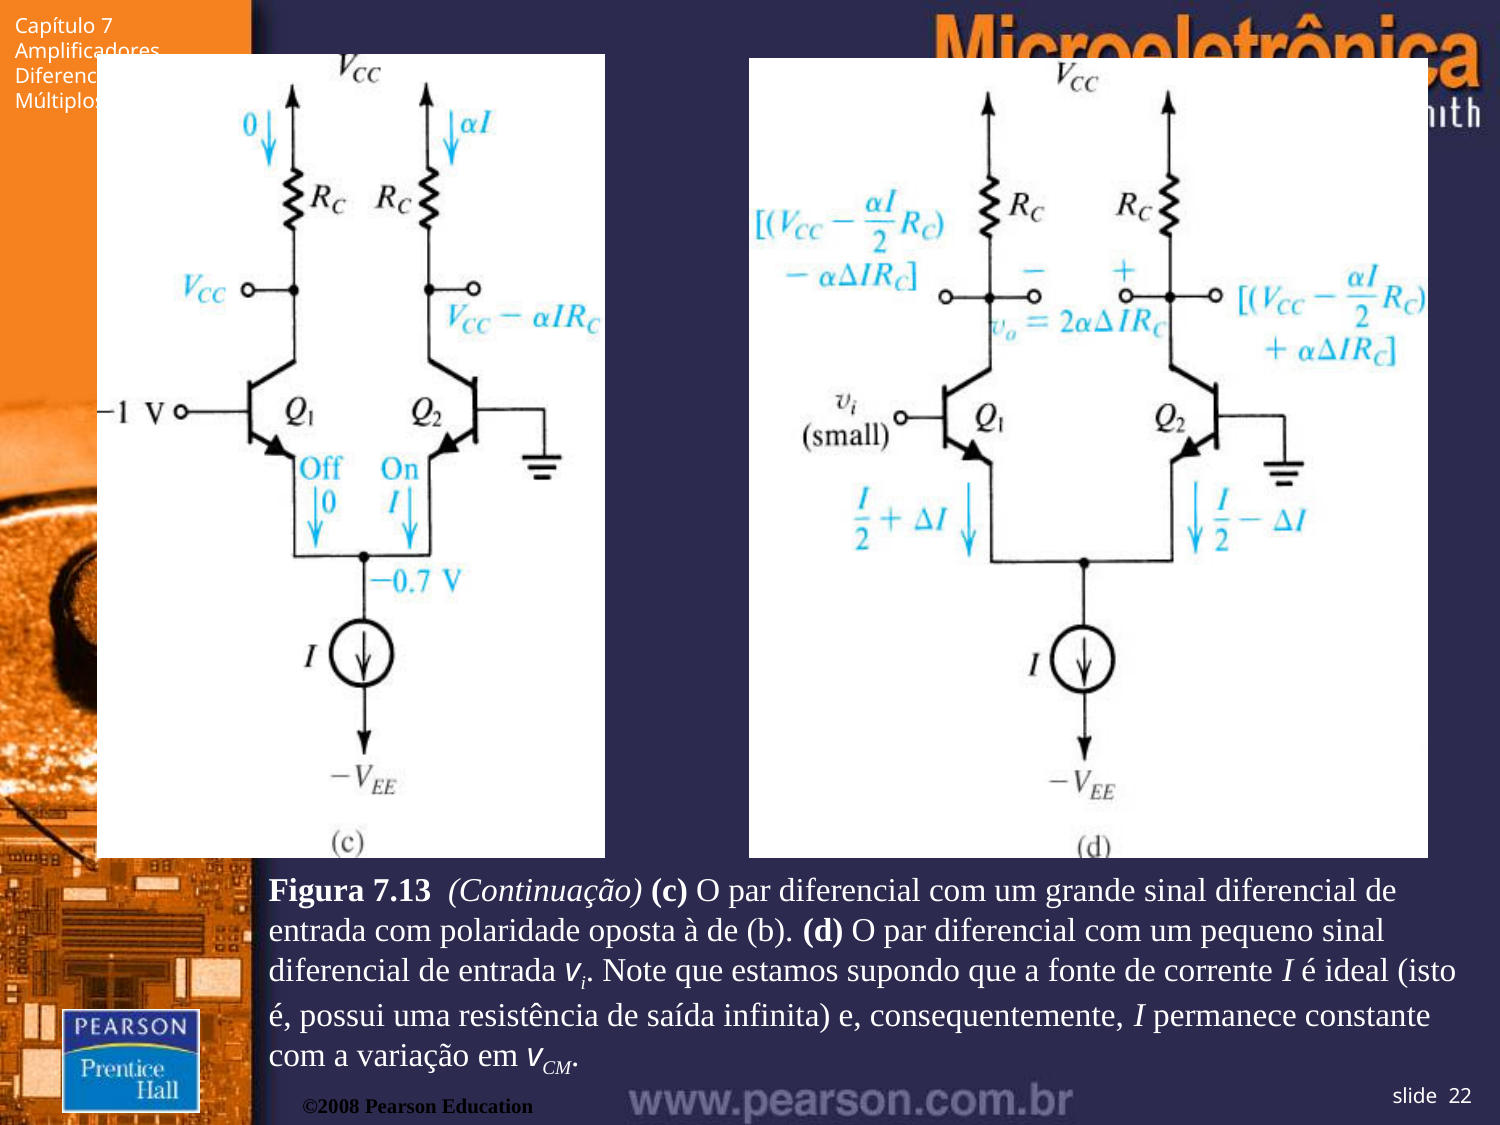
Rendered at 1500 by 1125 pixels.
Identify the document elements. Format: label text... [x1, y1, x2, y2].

picture [0, 0, 1500, 1125]
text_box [96, 54, 1428, 858]
text_box Figura 7.13 (Continuação) (c) O par diferencial com um grande sinal diferencial de entrada com polaridade oposta à de (b). (d) O par diferencial com um pequeno sinal diferencial de entrada vi. Note que estamos supondo que a fonte de corrente I é ideal (isto é, possui uma resistência de saída infinita) e, consequentemente, I permanece constante com a variação em vCM. [253, 860, 1475, 1086]
